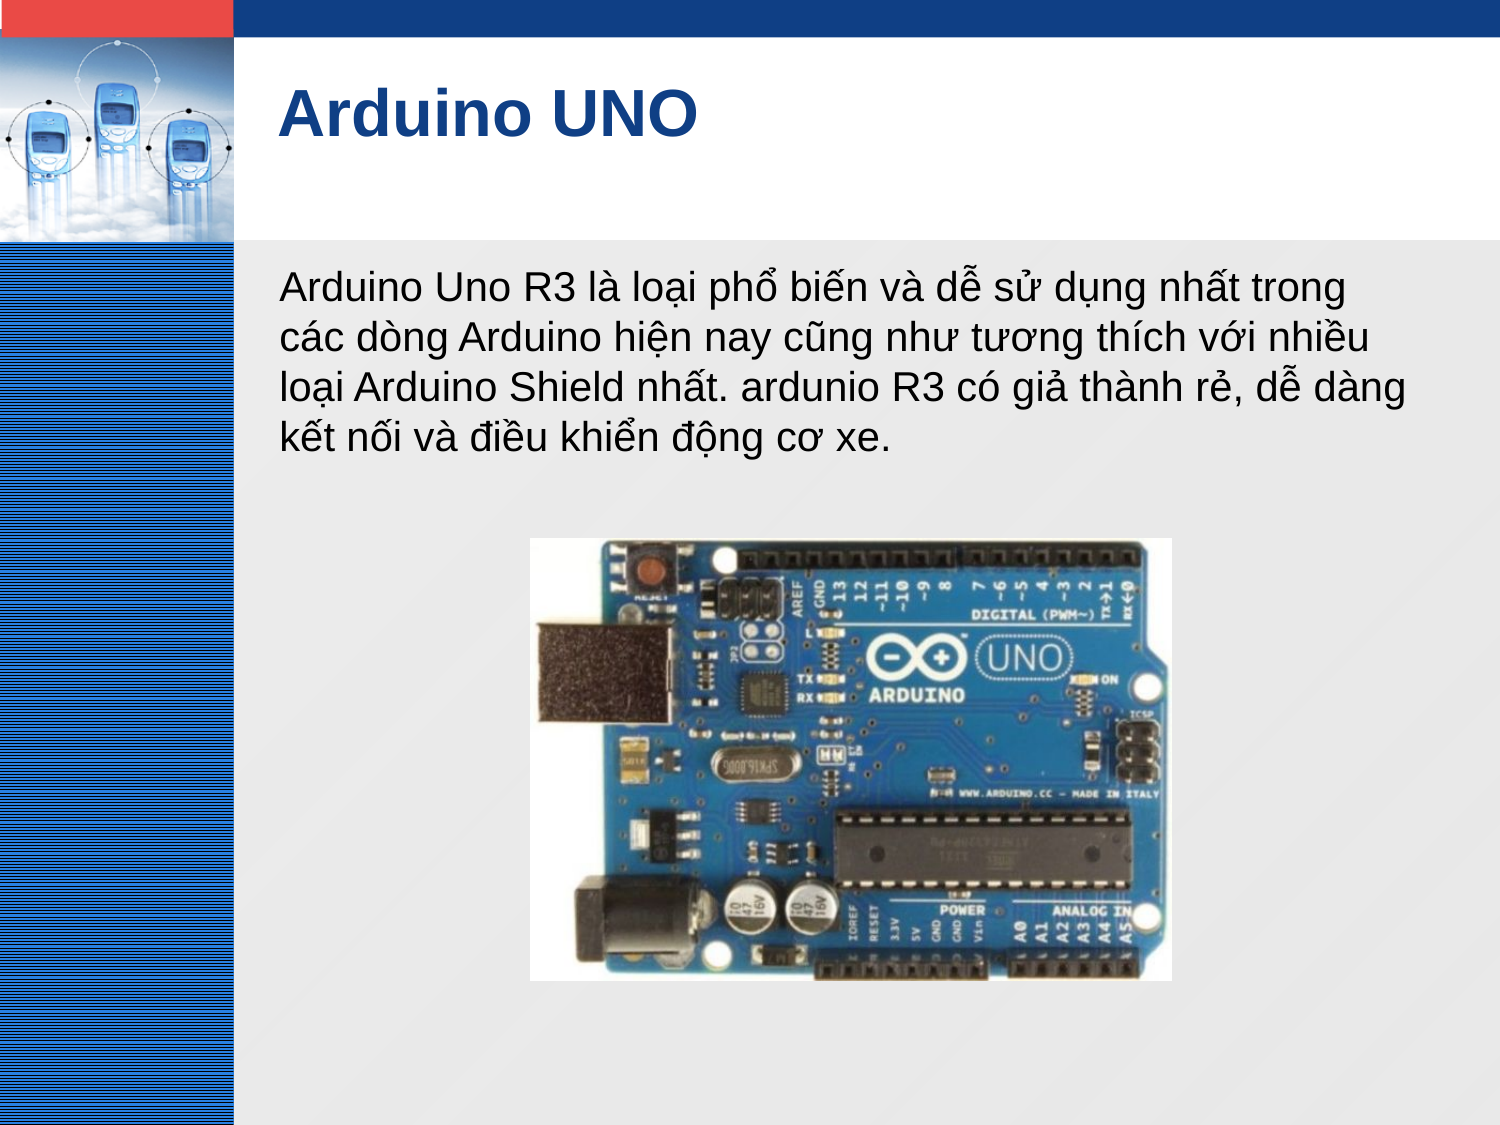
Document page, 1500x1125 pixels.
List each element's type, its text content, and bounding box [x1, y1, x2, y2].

list Arduino Uno R3 là loại phổ biến và dễ sử dụng nhất trong các dòng Arduino hiện nay cũng như tương thích với nhiều loại Arduino Shield nhất. ardunio R3 có giả thành rẻ, dễ dàng kết nối và điều khiển động cơ xe. [264, 251, 1438, 1052]
title Arduino UNO [262, 70, 1360, 150]
picture [0, 29, 234, 242]
picture [530, 538, 1172, 981]
